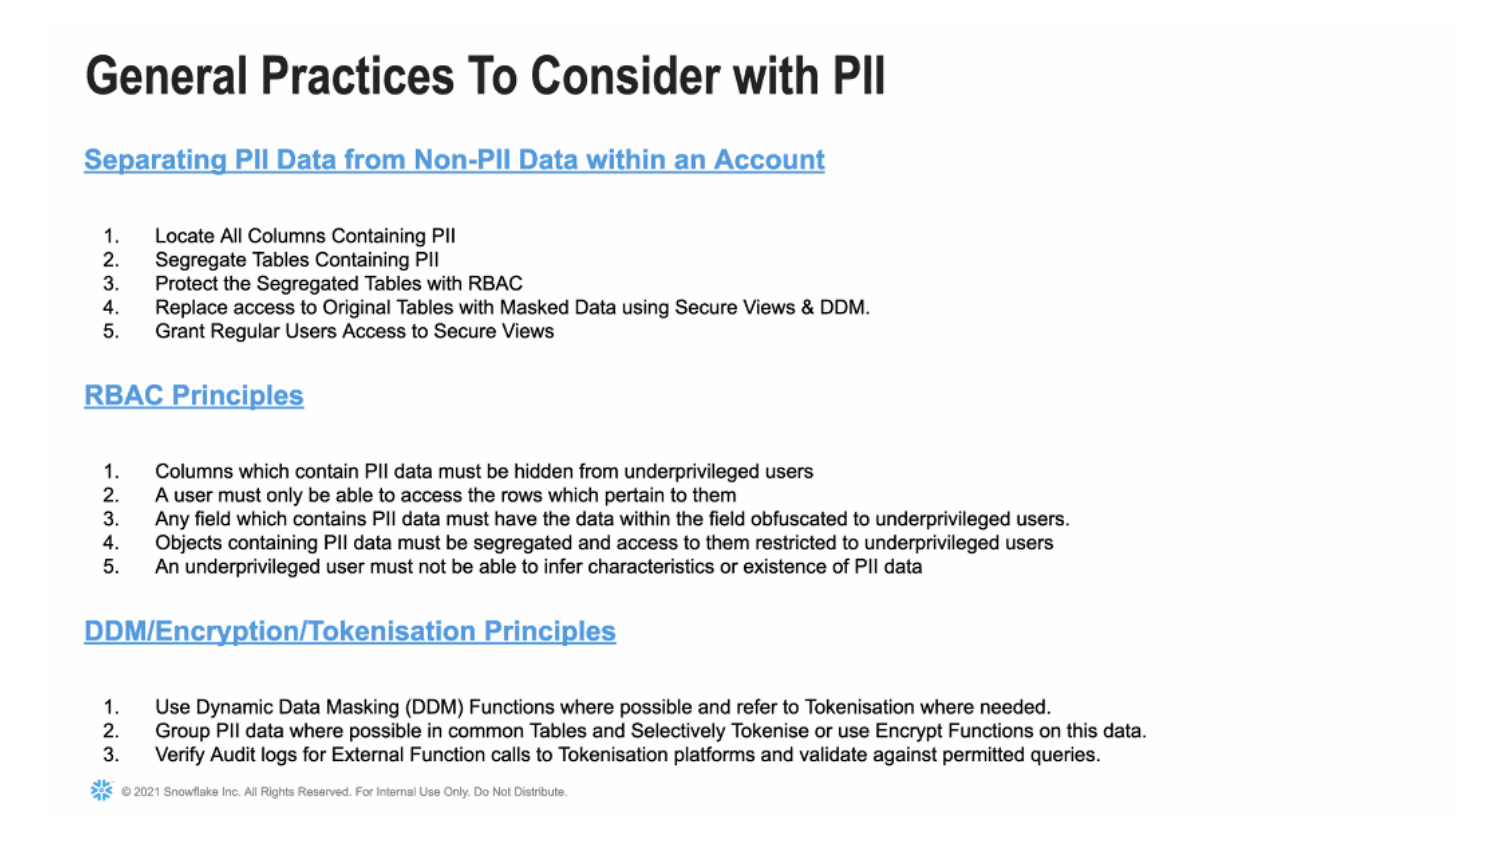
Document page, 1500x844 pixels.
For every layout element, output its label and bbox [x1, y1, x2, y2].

picture [44, 24, 1455, 819]
